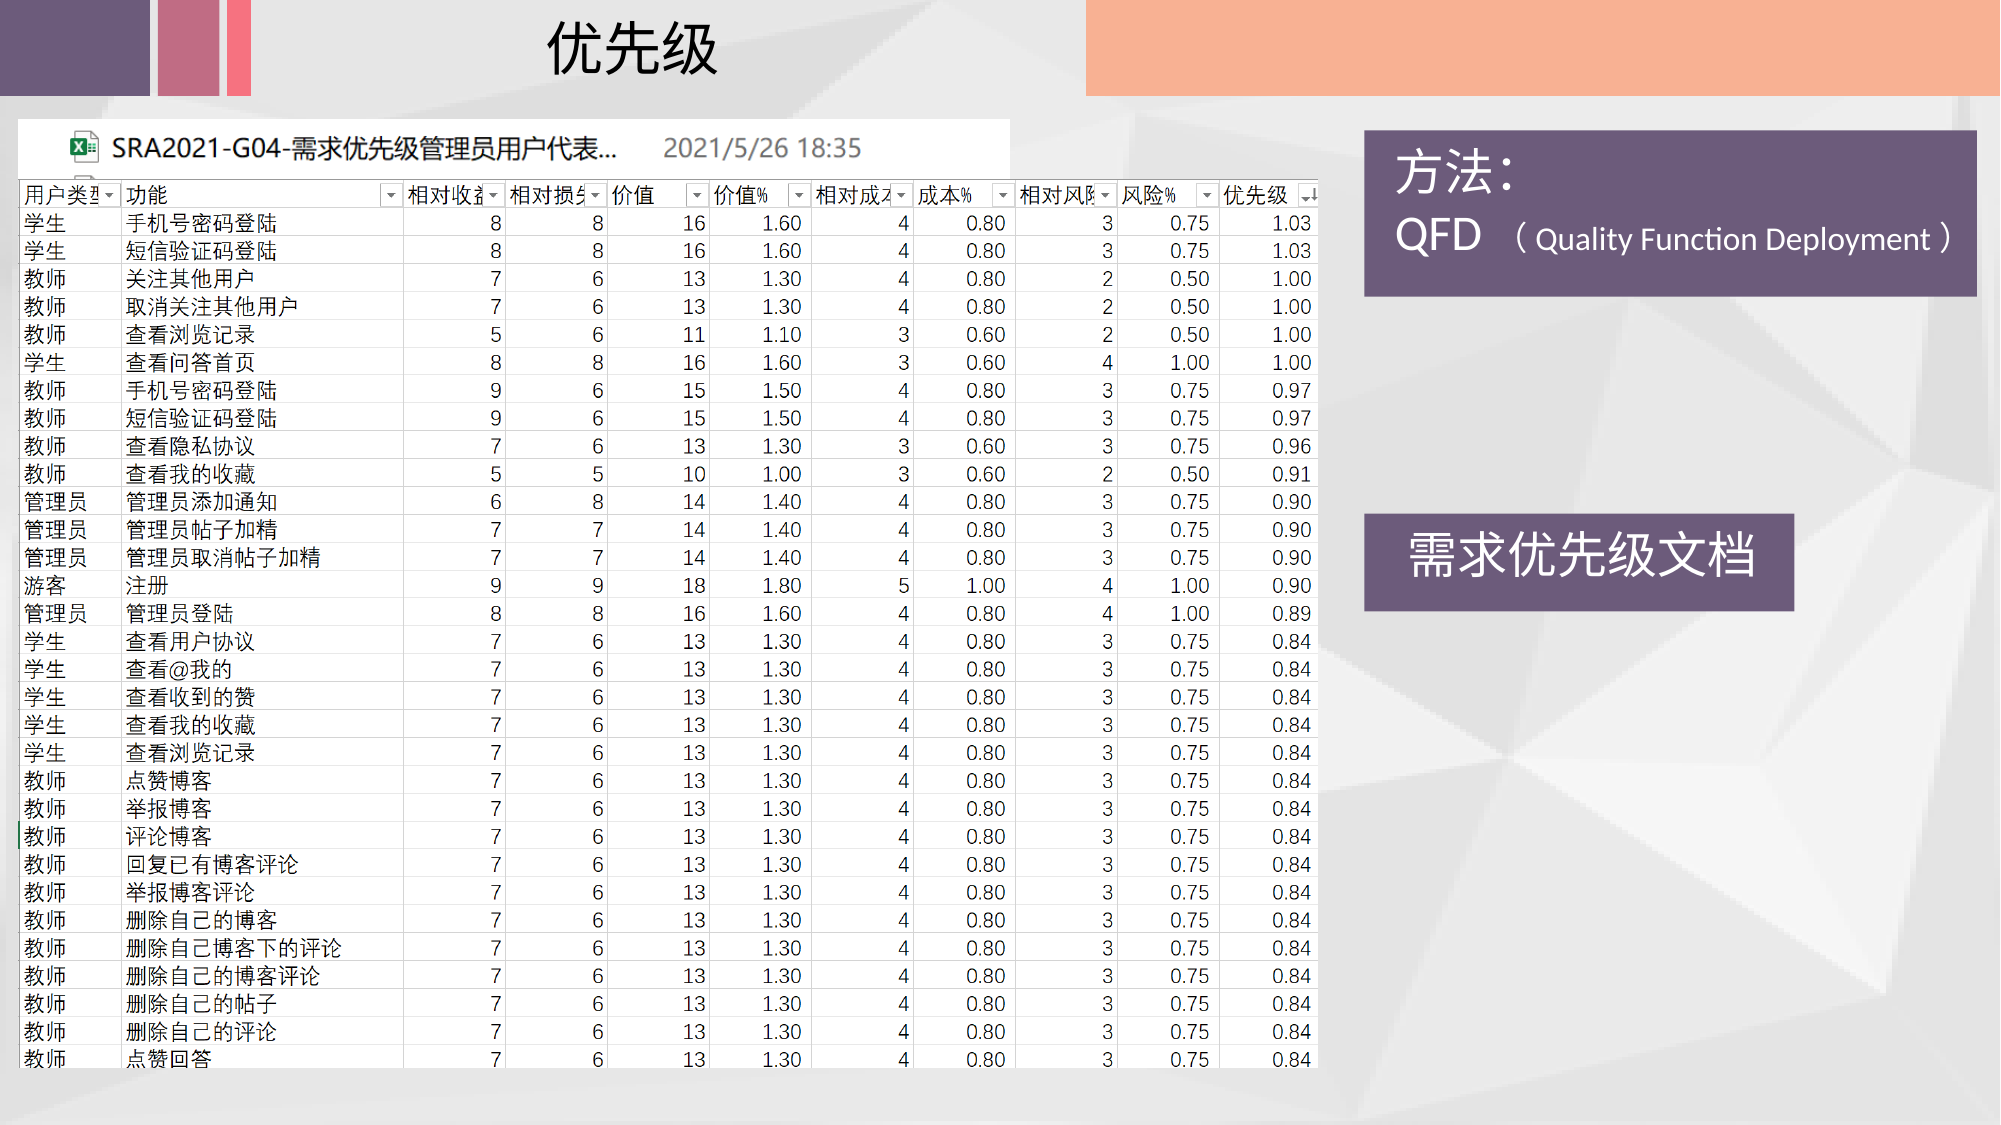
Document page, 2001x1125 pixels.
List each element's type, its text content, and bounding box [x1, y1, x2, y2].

text_box [0, 0, 150, 96]
text_box [1364, 513, 1795, 612]
picture [0, 0, 2001, 1125]
text_box [1086, 0, 2000, 96]
text_box [227, 0, 251, 96]
text_box 需求优先级文档 [1392, 516, 1773, 591]
text_box [157, 0, 220, 96]
text_box 方法： QFD（Quality Function Deployment） [1379, 133, 1988, 268]
text_box 优先级 [530, 5, 736, 90]
text_box [1364, 130, 1977, 297]
